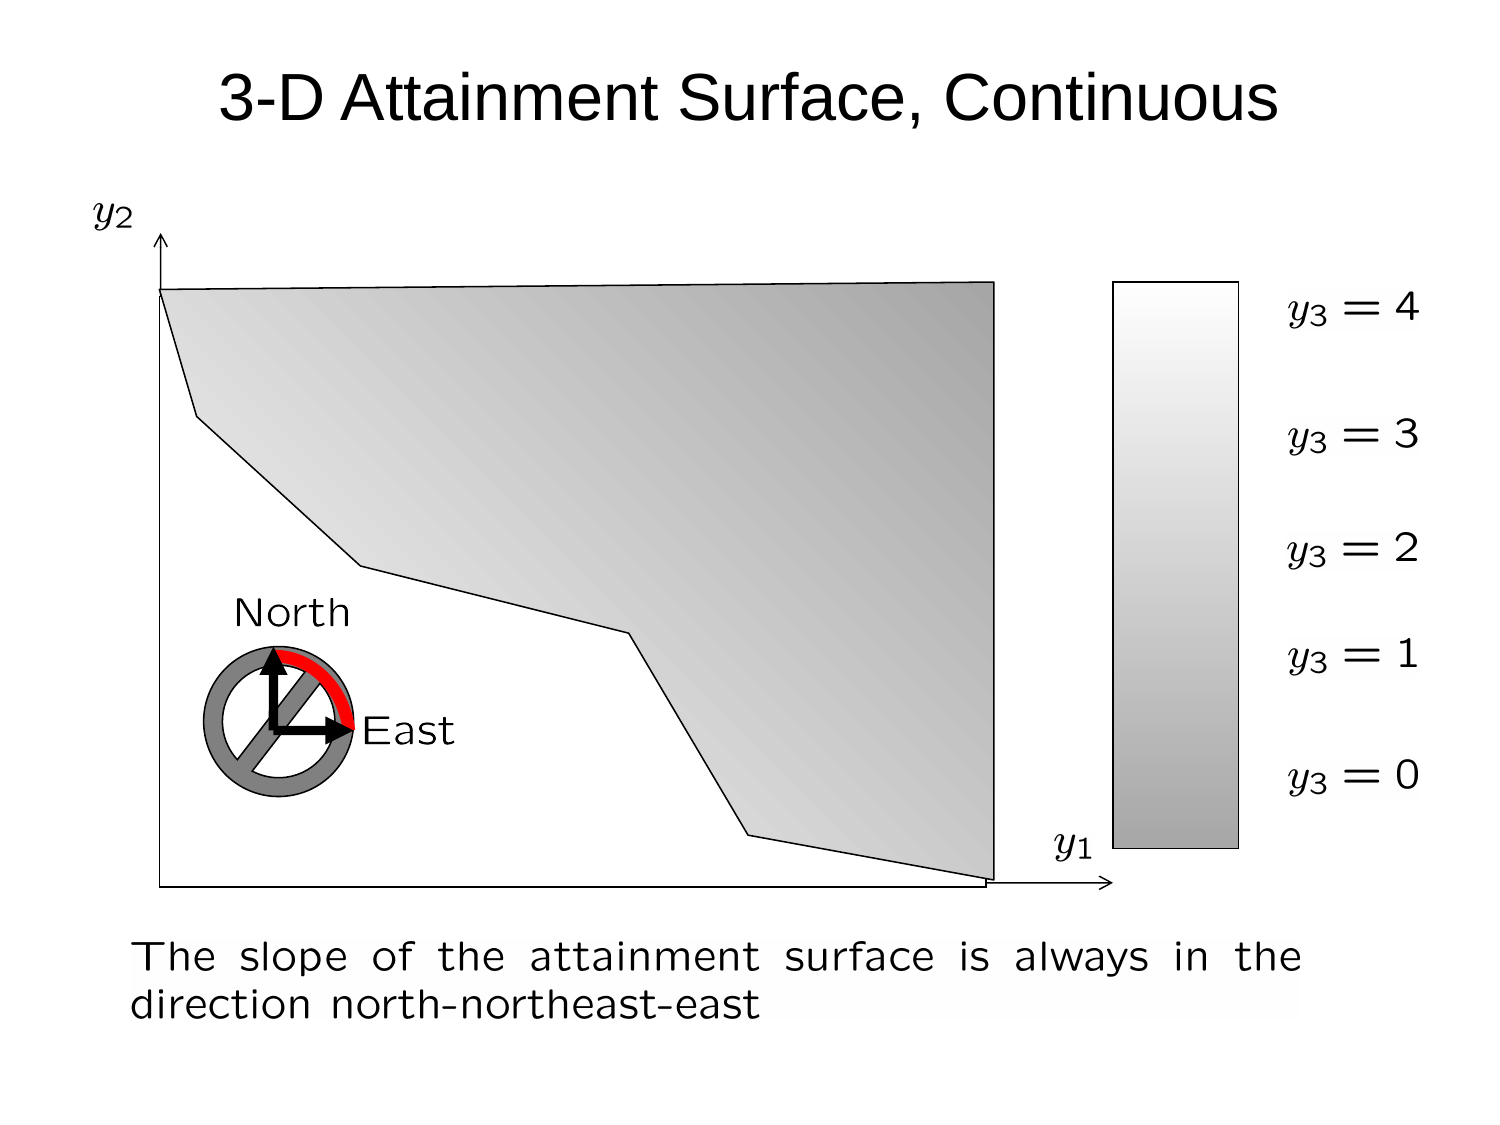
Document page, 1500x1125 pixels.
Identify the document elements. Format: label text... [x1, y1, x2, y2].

text_box [1113, 281, 1239, 849]
text_box [273, 731, 341, 742]
text_box [153, 233, 168, 289]
picture [91, 201, 132, 233]
text_box [267, 646, 280, 730]
picture [130, 939, 1300, 1020]
text_box [159, 282, 994, 880]
picture [1286, 758, 1420, 799]
picture [1285, 416, 1420, 458]
text_box [274, 656, 349, 730]
picture [1286, 636, 1418, 678]
picture [1285, 531, 1419, 573]
text_box [273, 724, 354, 737]
title 3-D Attainment Surface, Continuous [0, 0, 1500, 188]
text_box [159, 296, 987, 888]
picture [1286, 290, 1420, 332]
picture [1052, 833, 1093, 865]
picture [235, 596, 350, 628]
picture [363, 714, 455, 746]
text_box [203, 646, 354, 797]
